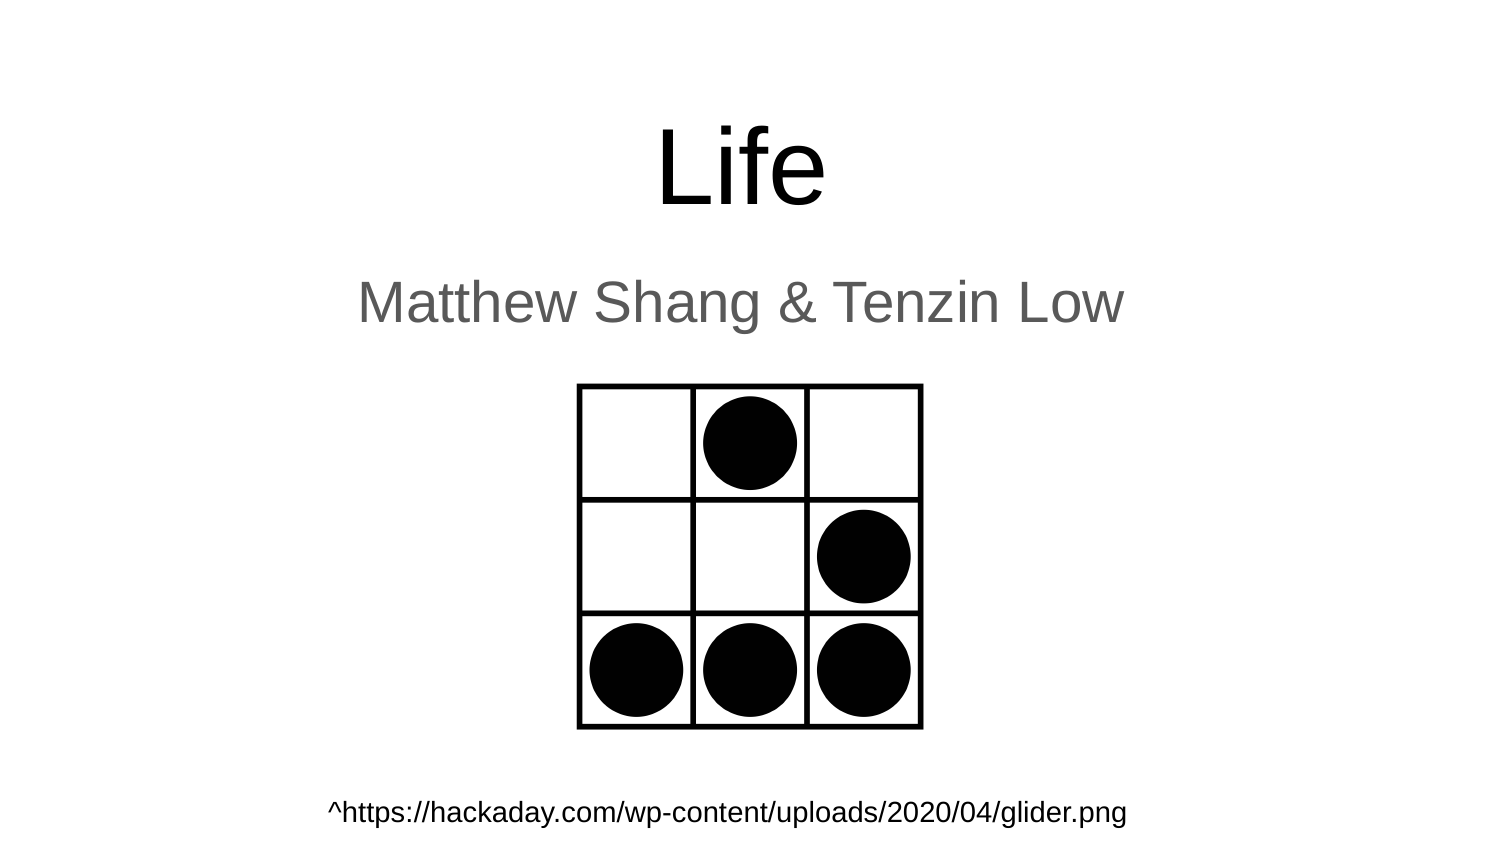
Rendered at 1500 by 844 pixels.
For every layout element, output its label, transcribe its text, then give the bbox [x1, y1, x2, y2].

text_box ^https://hackaday.com/wp-content/uploads/2020/04/glider.png [313, 778, 1170, 843]
subtitle Matthew Shang & Tenzin Low [42, 249, 1441, 359]
title Life [42, 36, 1441, 242]
picture [551, 358, 949, 756]
